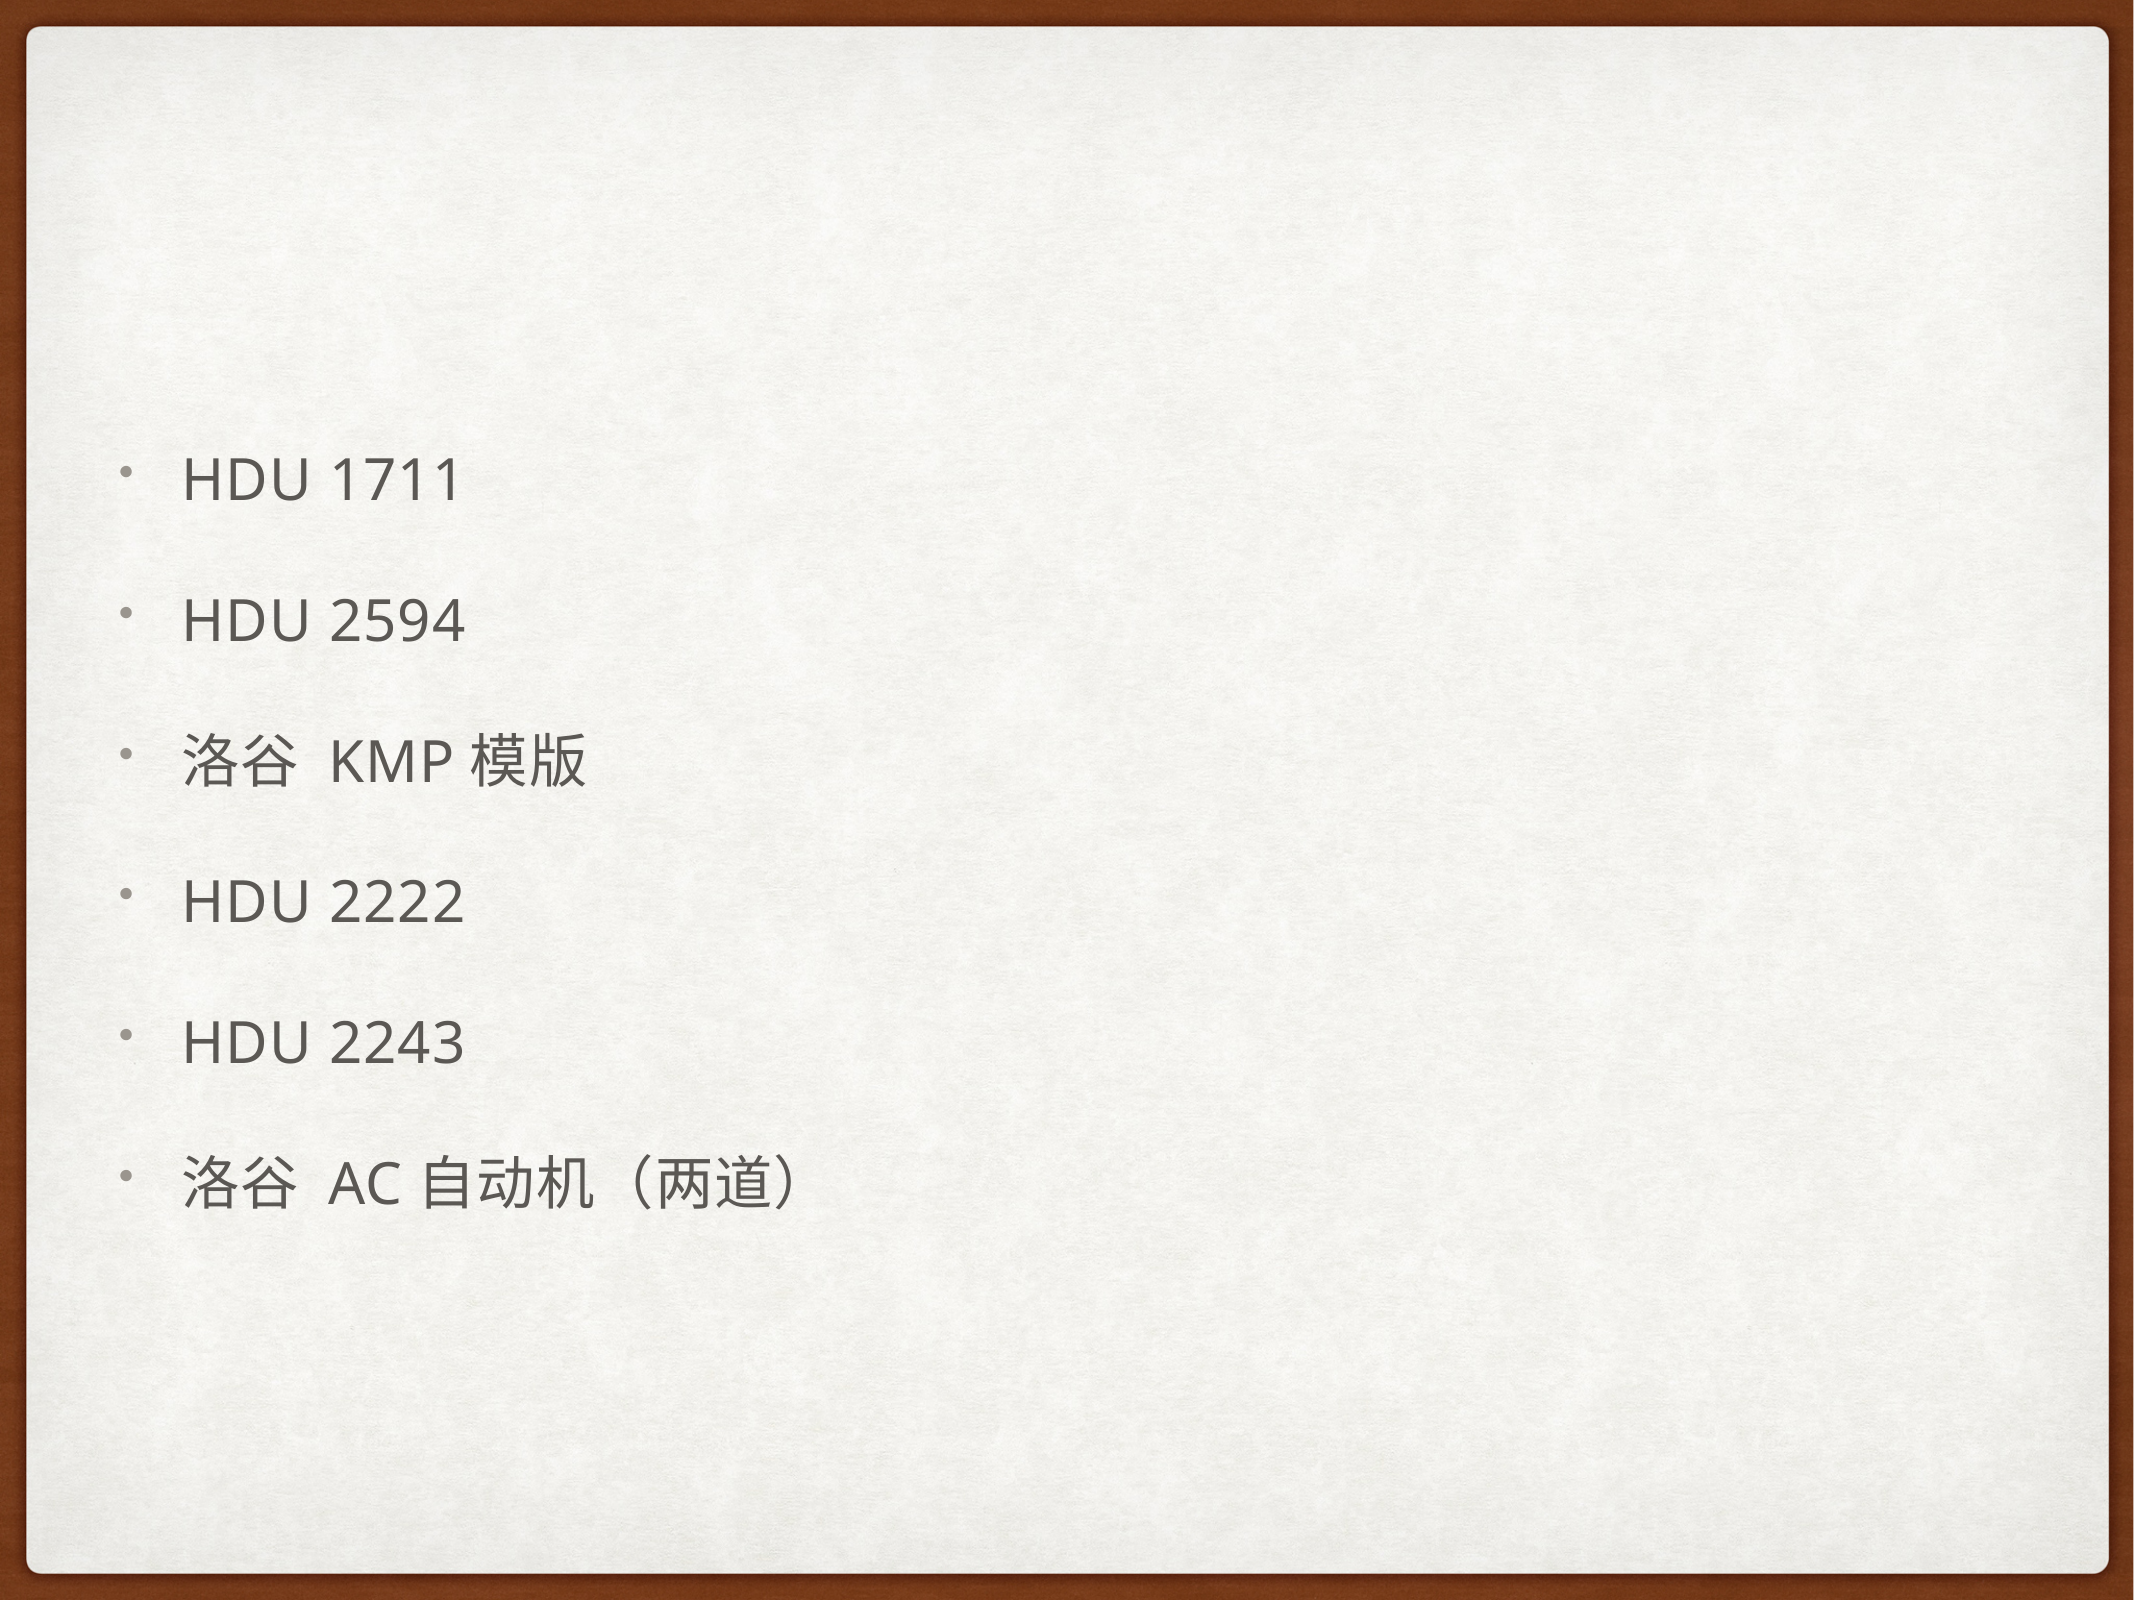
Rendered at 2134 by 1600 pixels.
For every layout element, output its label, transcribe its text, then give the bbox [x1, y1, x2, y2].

picture [0, 0, 2134, 1600]
list HDU 1711 HDU 2594 洛谷 KMP模版 HDU 2222 HDU 2243 洛谷 AC自动机（两道） [109, 216, 2024, 1443]
